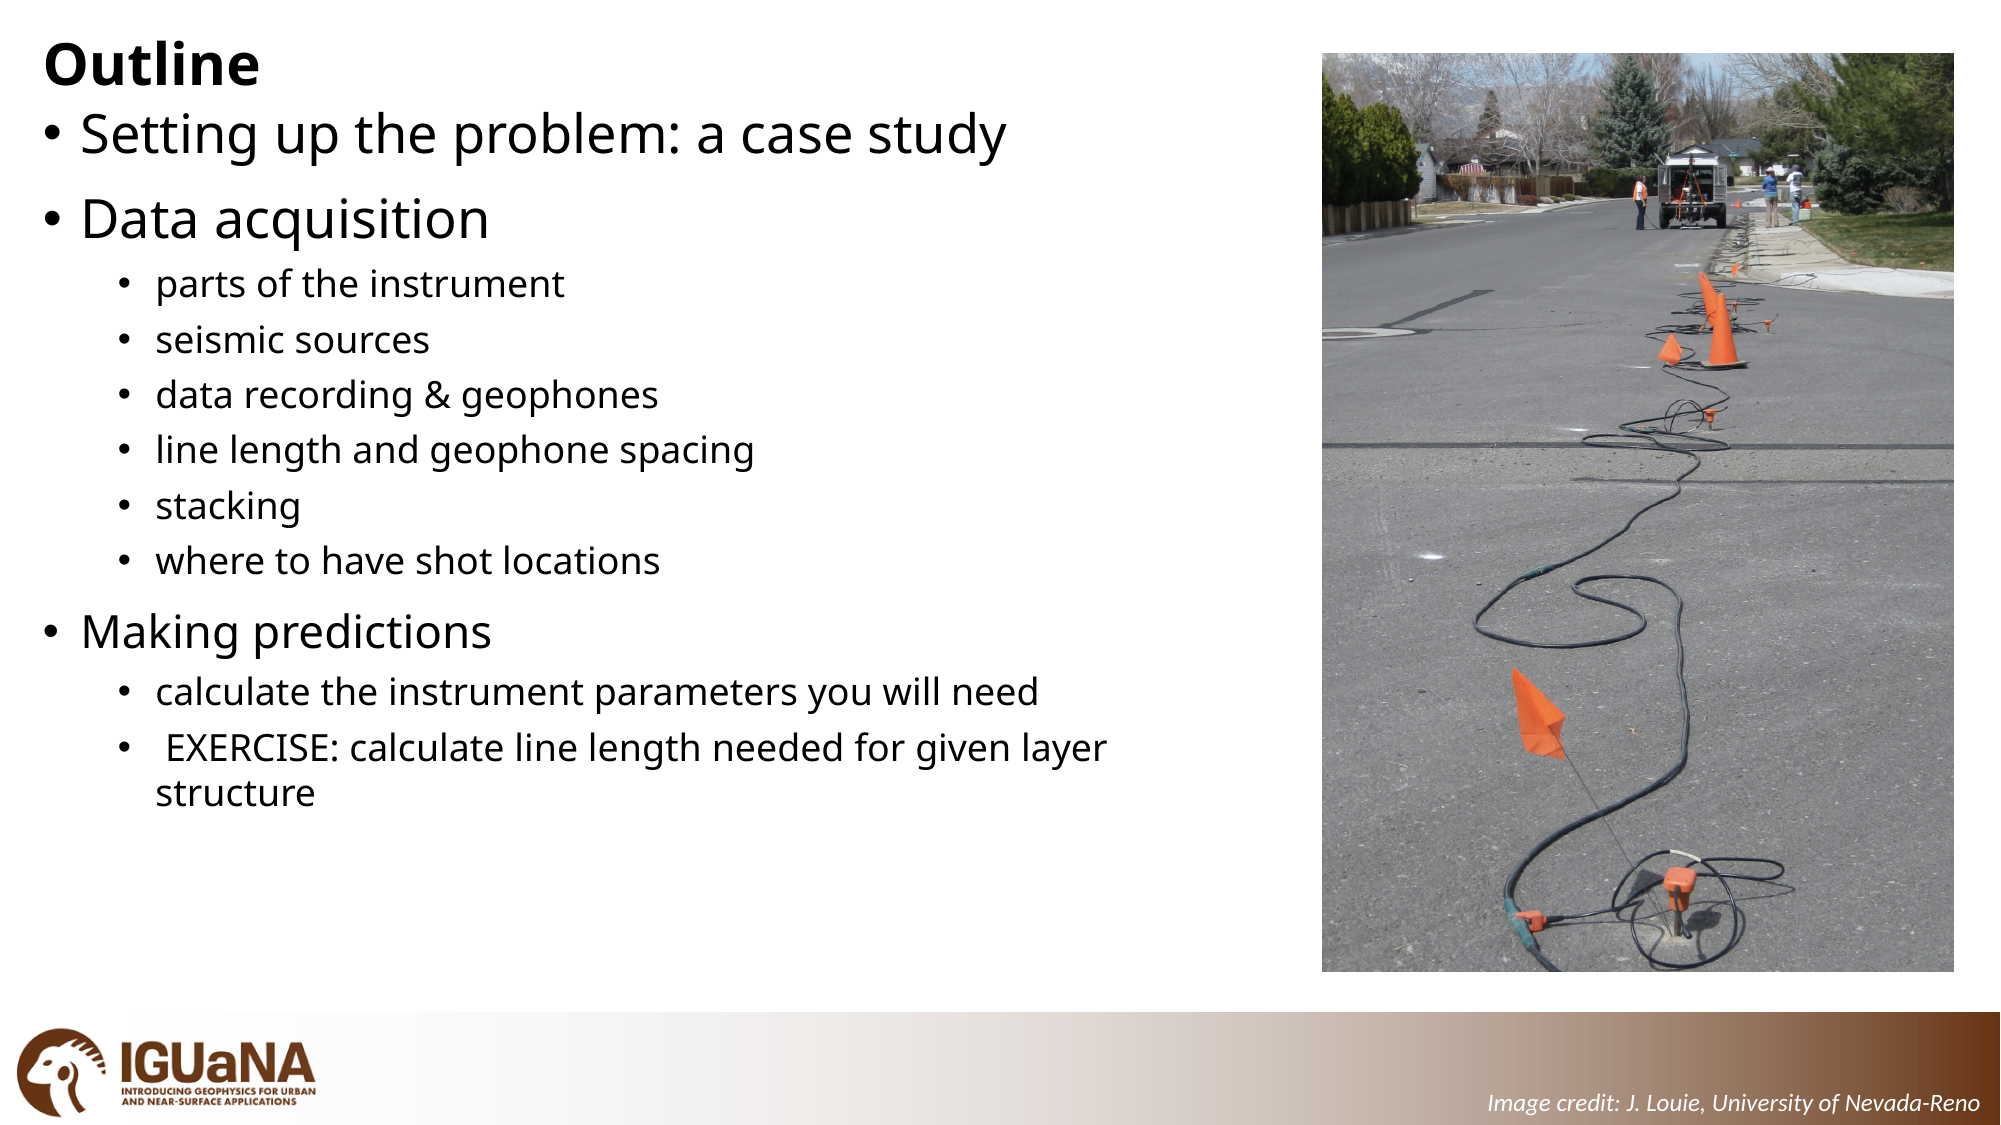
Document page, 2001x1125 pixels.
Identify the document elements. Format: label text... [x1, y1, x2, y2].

text_box Outline [27, 20, 1028, 91]
list Setting up the problem: a case study Data acquisition parts of the instrument seismic sources data recording & geophones line length and geophone spacing stacking where to have shot locations Making predictions calculate the instrument parameters you will need EXERCISE: calculate line length needed for given layer structure [27, 91, 1234, 1068]
picture [1322, 53, 1954, 972]
picture [0, 1012, 2000, 1125]
text_box Image credit: J. Louie, University of Nevada-Reno [1472, 1079, 1997, 1125]
